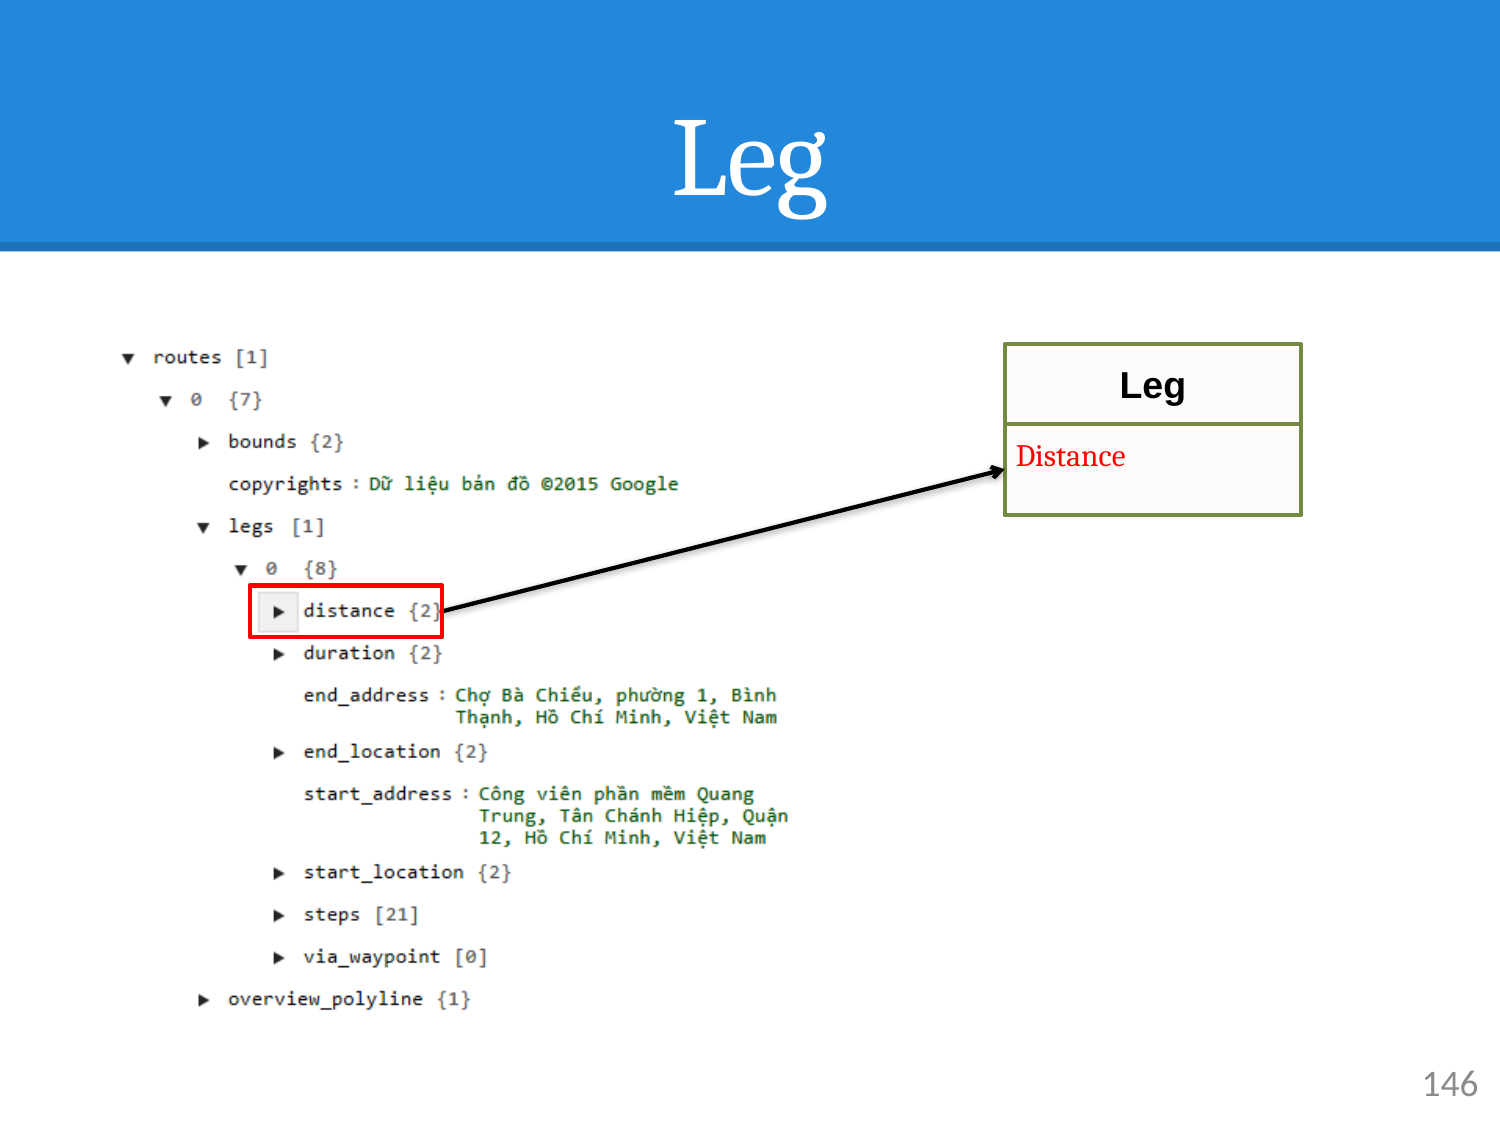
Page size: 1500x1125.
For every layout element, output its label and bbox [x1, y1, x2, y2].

title [75, 45, 1425, 233]
text_box [442, 344, 1302, 612]
slide_number [1403, 1038, 1494, 1125]
picture [97, 336, 794, 1021]
